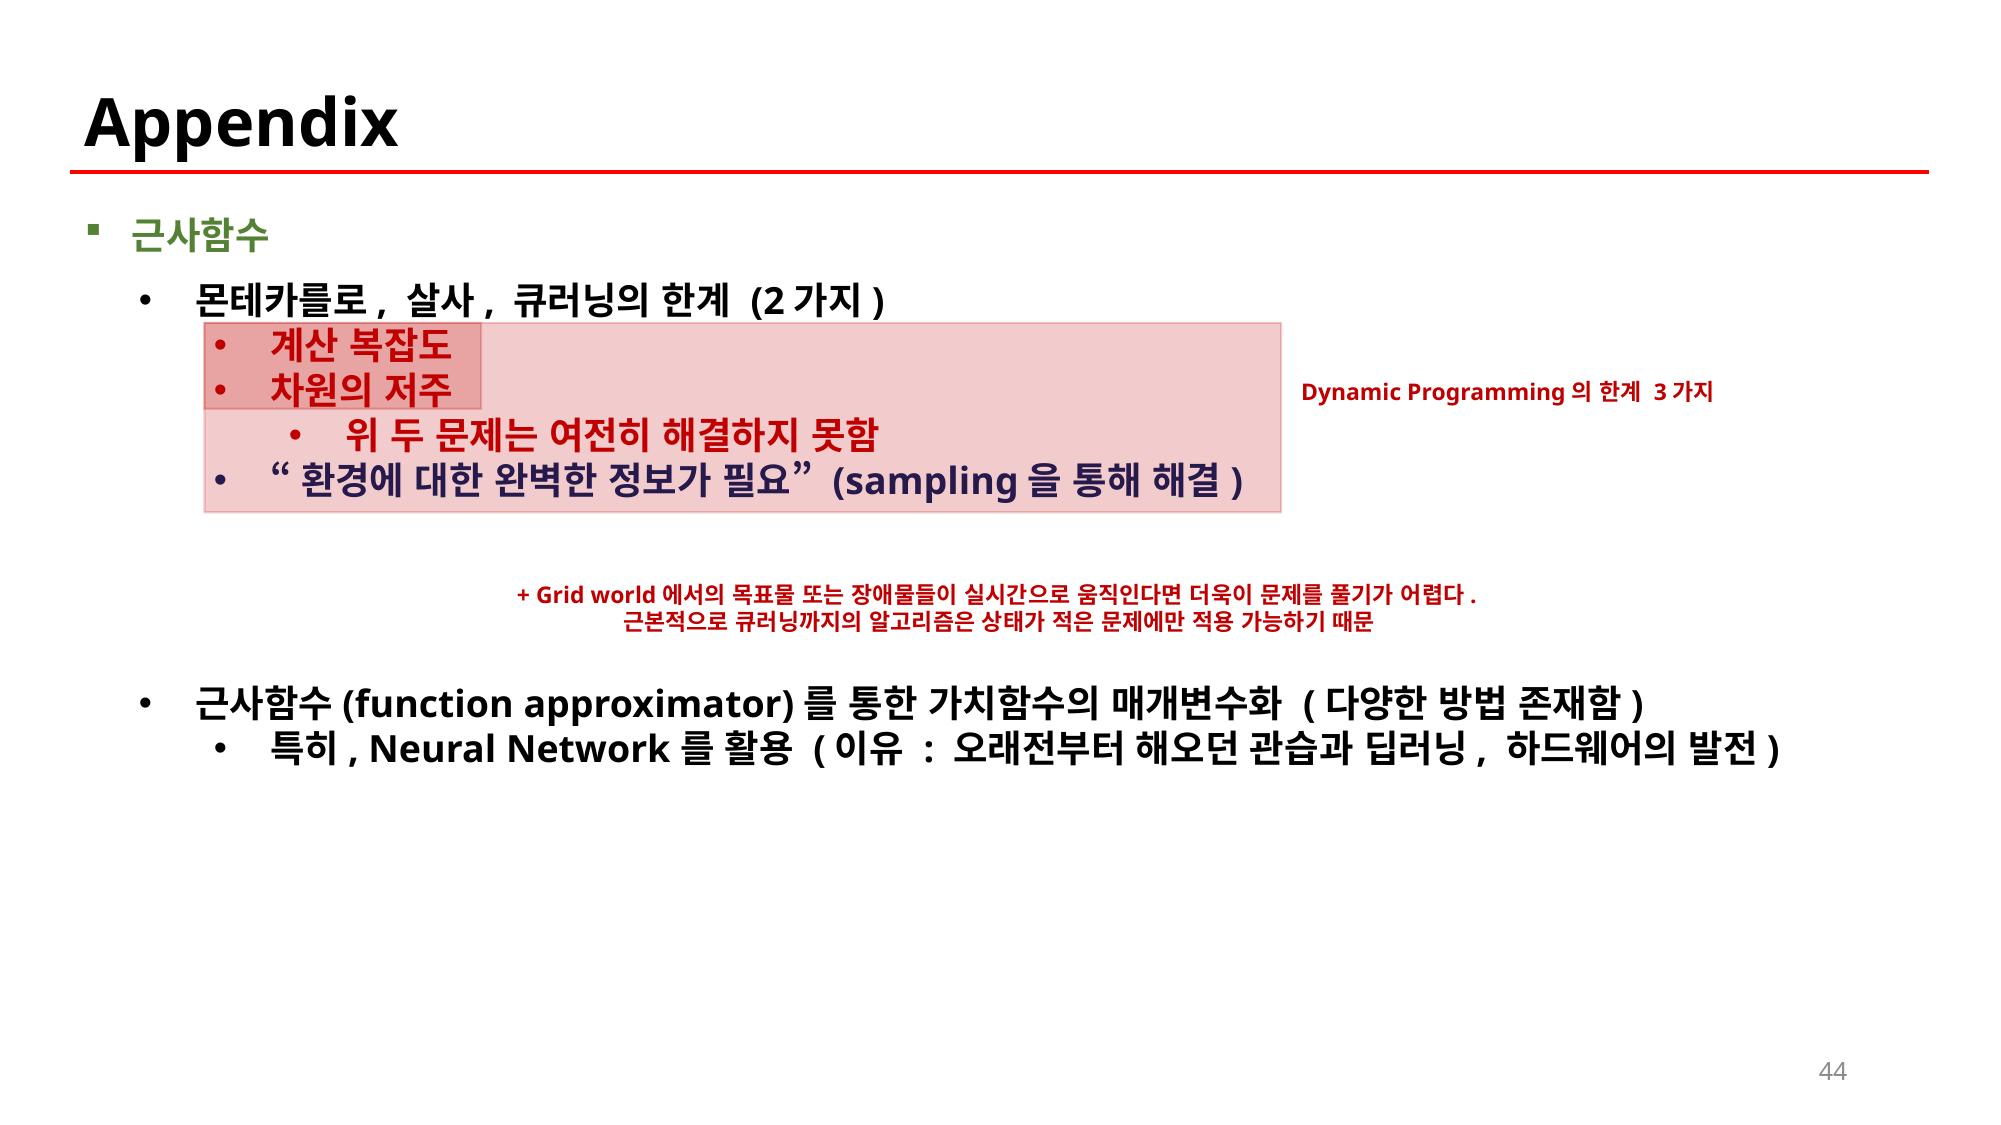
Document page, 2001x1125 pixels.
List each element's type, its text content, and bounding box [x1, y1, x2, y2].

slide_number 44 [1412, 1042, 1863, 1103]
text_box Appendix [69, 15, 1795, 171]
text_box 몬테카를로, 살사, 큐러닝의 한계 (2가지) 계산 복잡도 차원의 저주 위 두 문제는 여전히 해결하지 못함 “환경에 대한 완벽한 정보가 필요” (sampling을 통해 해결) [124, 269, 1963, 600]
text_box Dynamic Programming의 한계 3가지 [1286, 370, 1730, 413]
text_box 근사함수 [69, 204, 1317, 265]
text_box 근사함수(function approximator)를 통한 가치함수의 매개변수화 (다양한 방법 존재함) 특히, Neural Network를 활용 (이유 : 오래전부터 해오던 관습과 딥러닝, 하드웨어의 발전) [124, 672, 1963, 778]
text_box Appendix [69, 173, 1795, 234]
text_box + Grid world에서의 목표물 또는 장애물들이 실시간으로 움직인다면 더욱이 문제를 풀기가 어렵다. 근본적으로 큐러닝까지의 알고리즘은 상태가 적은 문제에만 적용 가능하기 때문 [501, 572, 1498, 643]
text_box [203, 322, 1282, 513]
